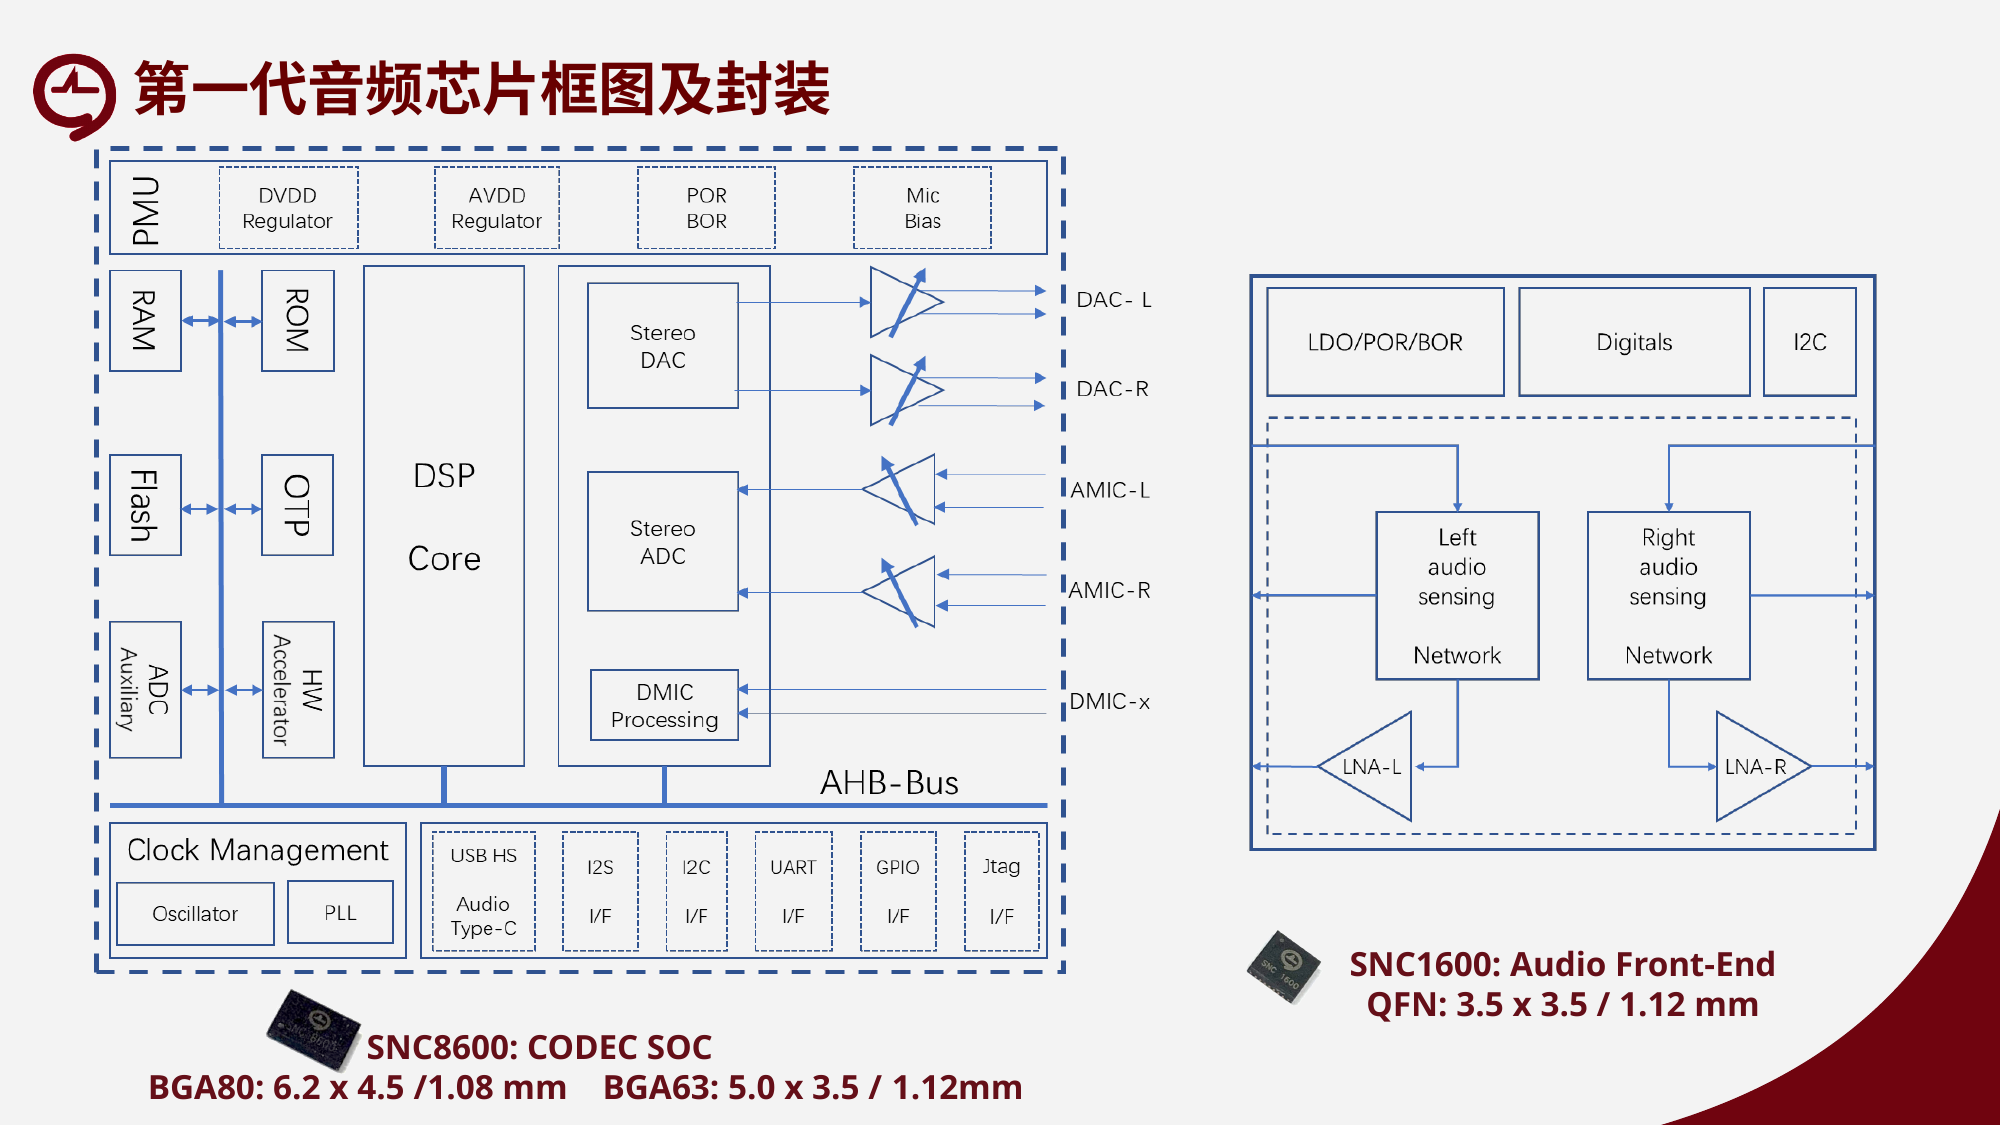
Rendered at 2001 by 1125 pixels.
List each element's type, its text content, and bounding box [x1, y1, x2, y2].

text_box [1660, 808, 2000, 1125]
picture [1229, 909, 1343, 1022]
picture [94, 146, 1167, 1091]
text_box 第一代音频芯片框图及封装 [118, 44, 984, 130]
picture [1241, 274, 1885, 851]
text_box SNC8600: CODEC SOC BGA80: 6.2 x 4.5 /1.08 mm BGA63: 5.0 x 3.5 / 1.12mm [133, 1018, 1155, 1114]
picture [17, 51, 134, 143]
text_box SNC1600: Audio Front-End QFN: 3.5 x 3.5 / 1.12 mm [1140, 931, 1939, 1035]
